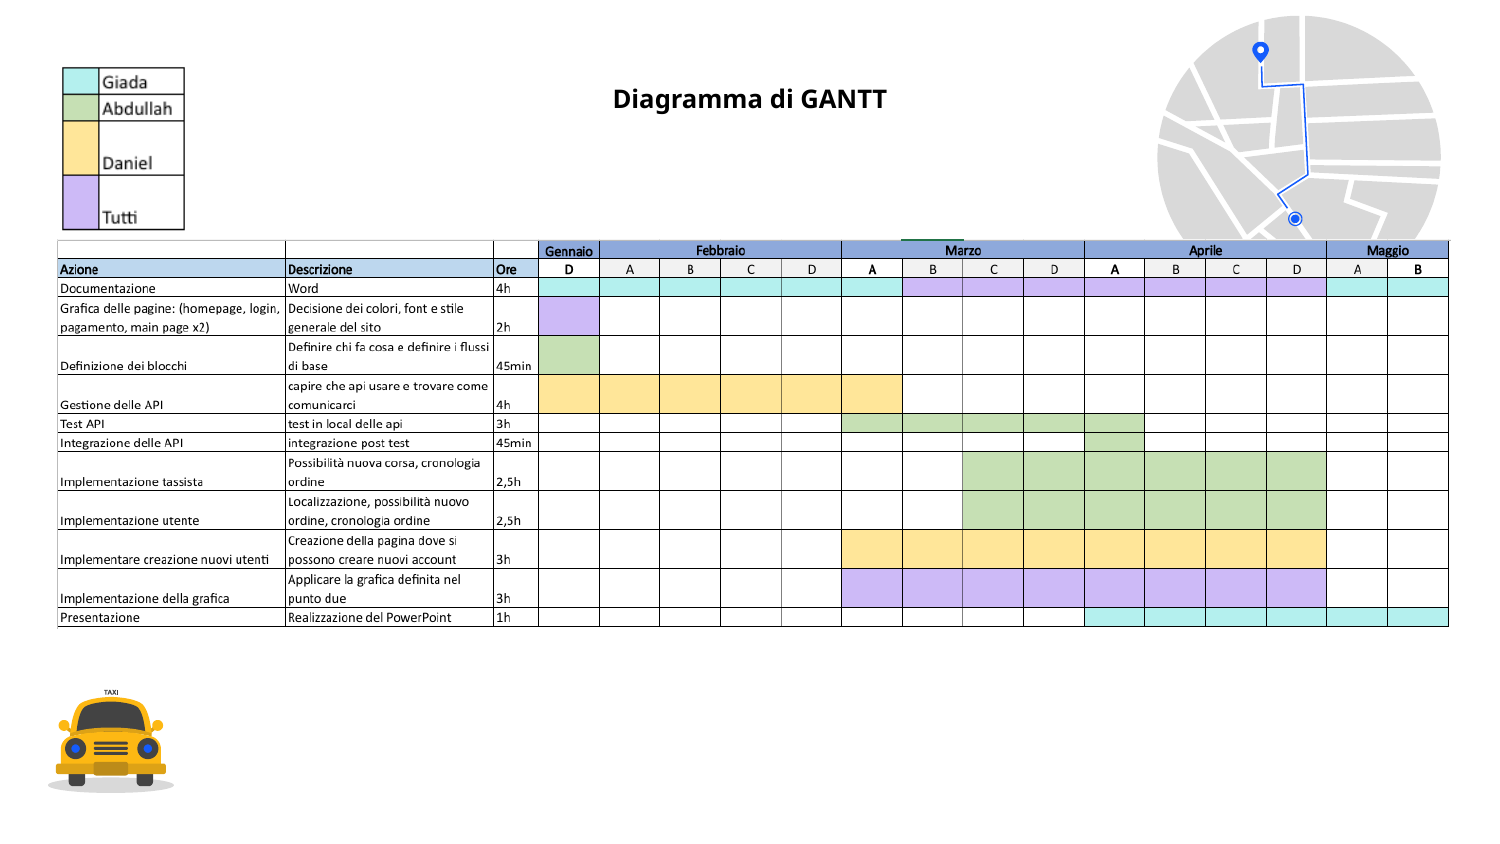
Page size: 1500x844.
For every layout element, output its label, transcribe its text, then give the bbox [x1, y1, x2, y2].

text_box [1157, 15, 1441, 237]
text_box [47, 686, 175, 794]
title Diagramma di GANTT [193, 67, 1152, 129]
picture [57, 62, 189, 238]
picture [57, 239, 1452, 629]
